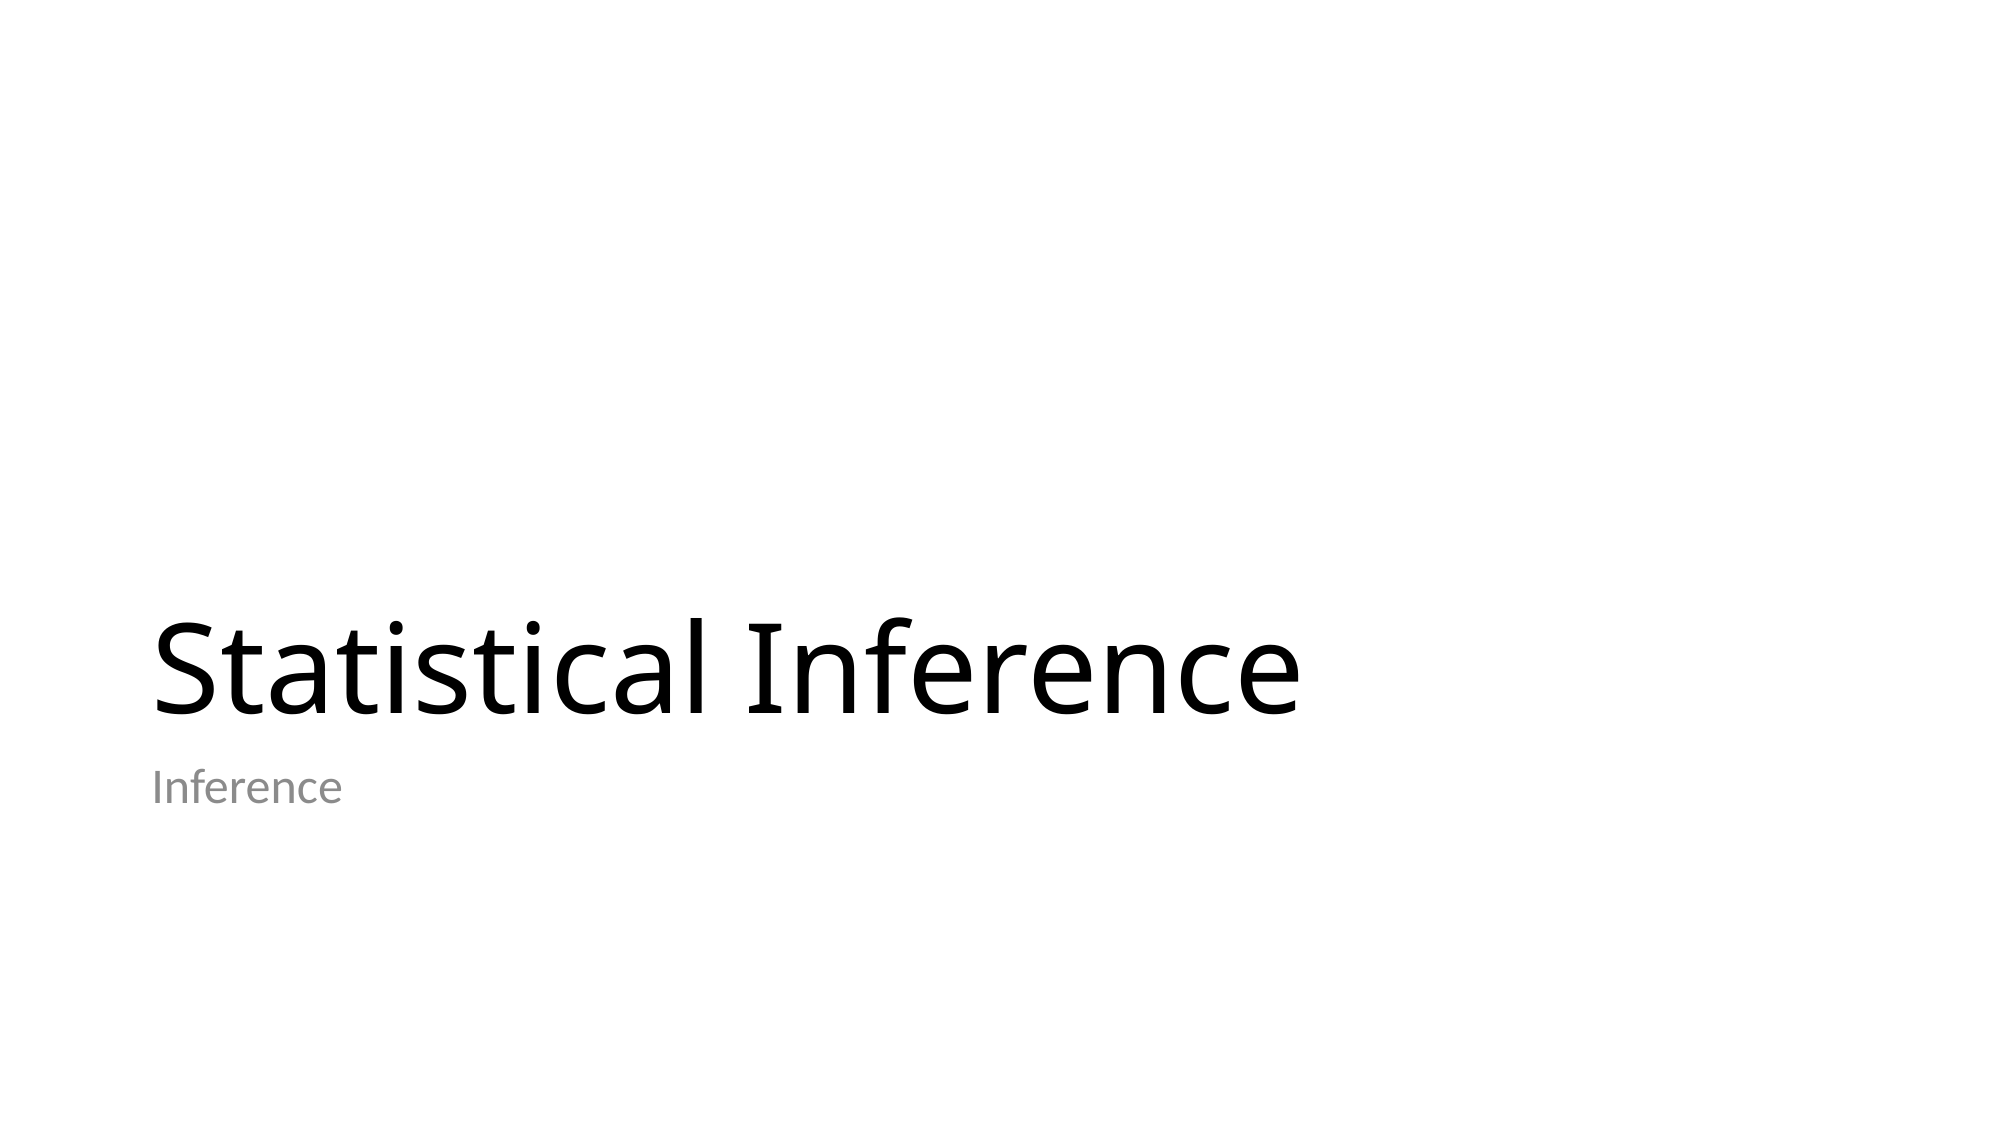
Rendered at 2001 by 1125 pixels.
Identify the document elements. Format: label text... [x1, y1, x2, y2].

title Statistical Inference [136, 280, 1862, 749]
list Inference [136, 752, 1862, 999]
